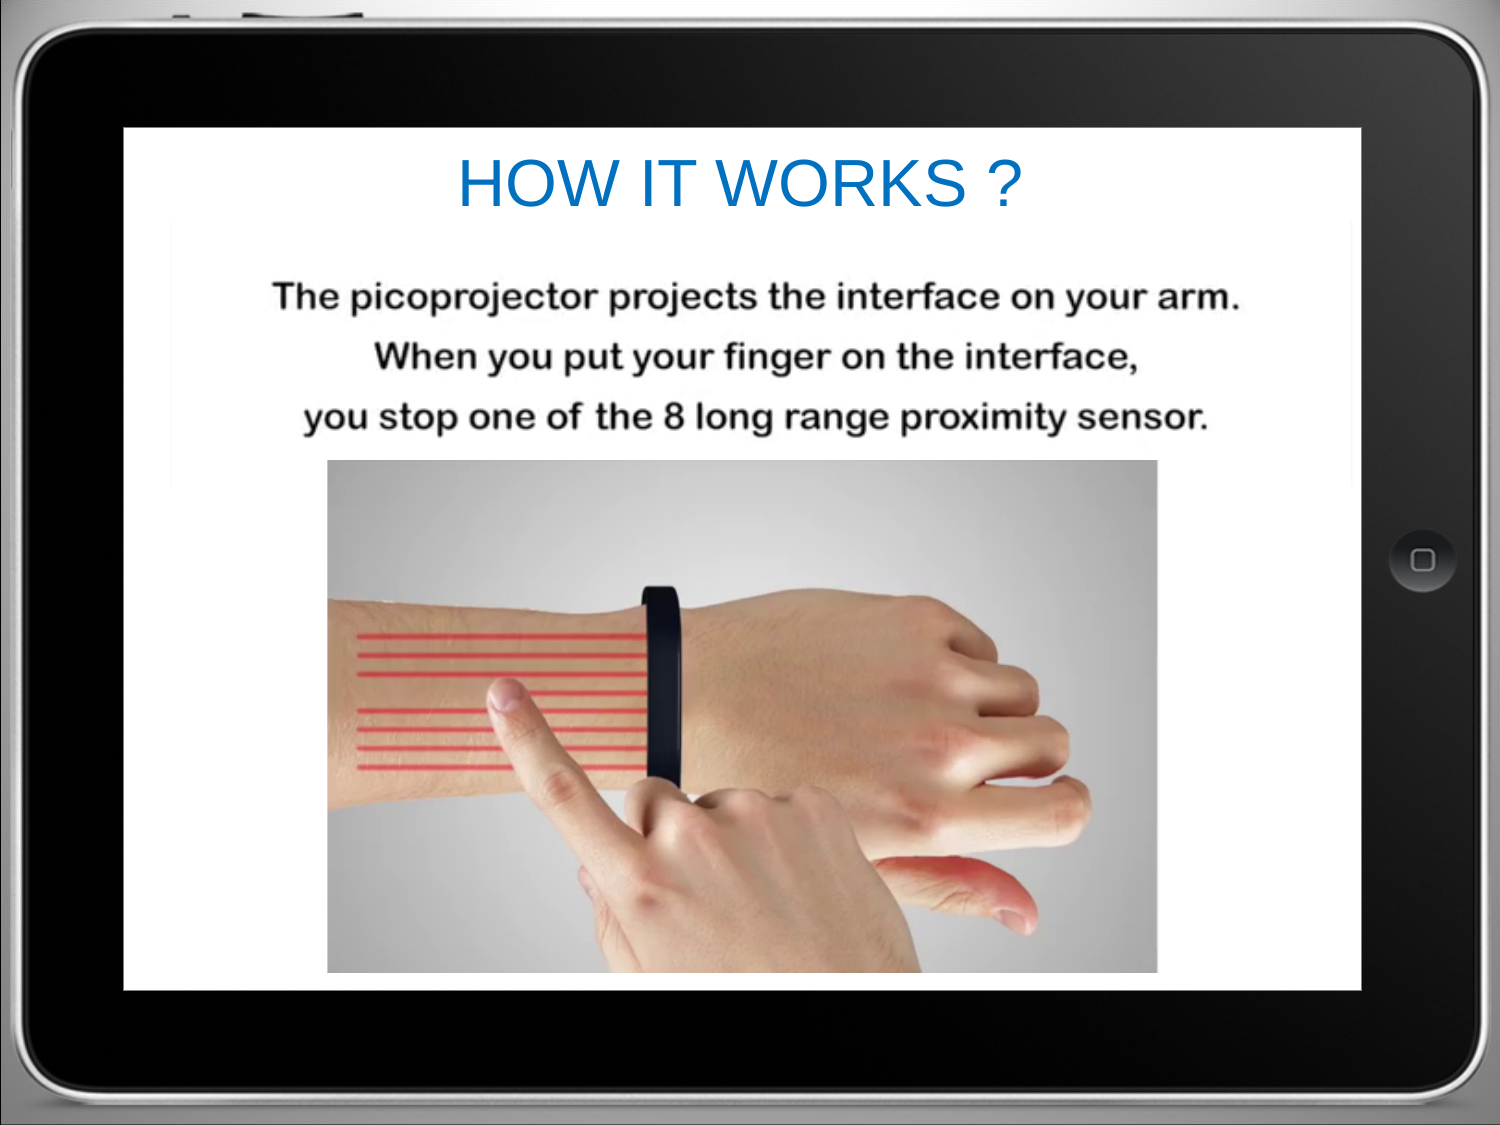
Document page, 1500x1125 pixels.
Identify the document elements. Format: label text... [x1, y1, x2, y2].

title HOW IT WORKS ? [121, 127, 1360, 232]
picture [0, 0, 1500, 1125]
